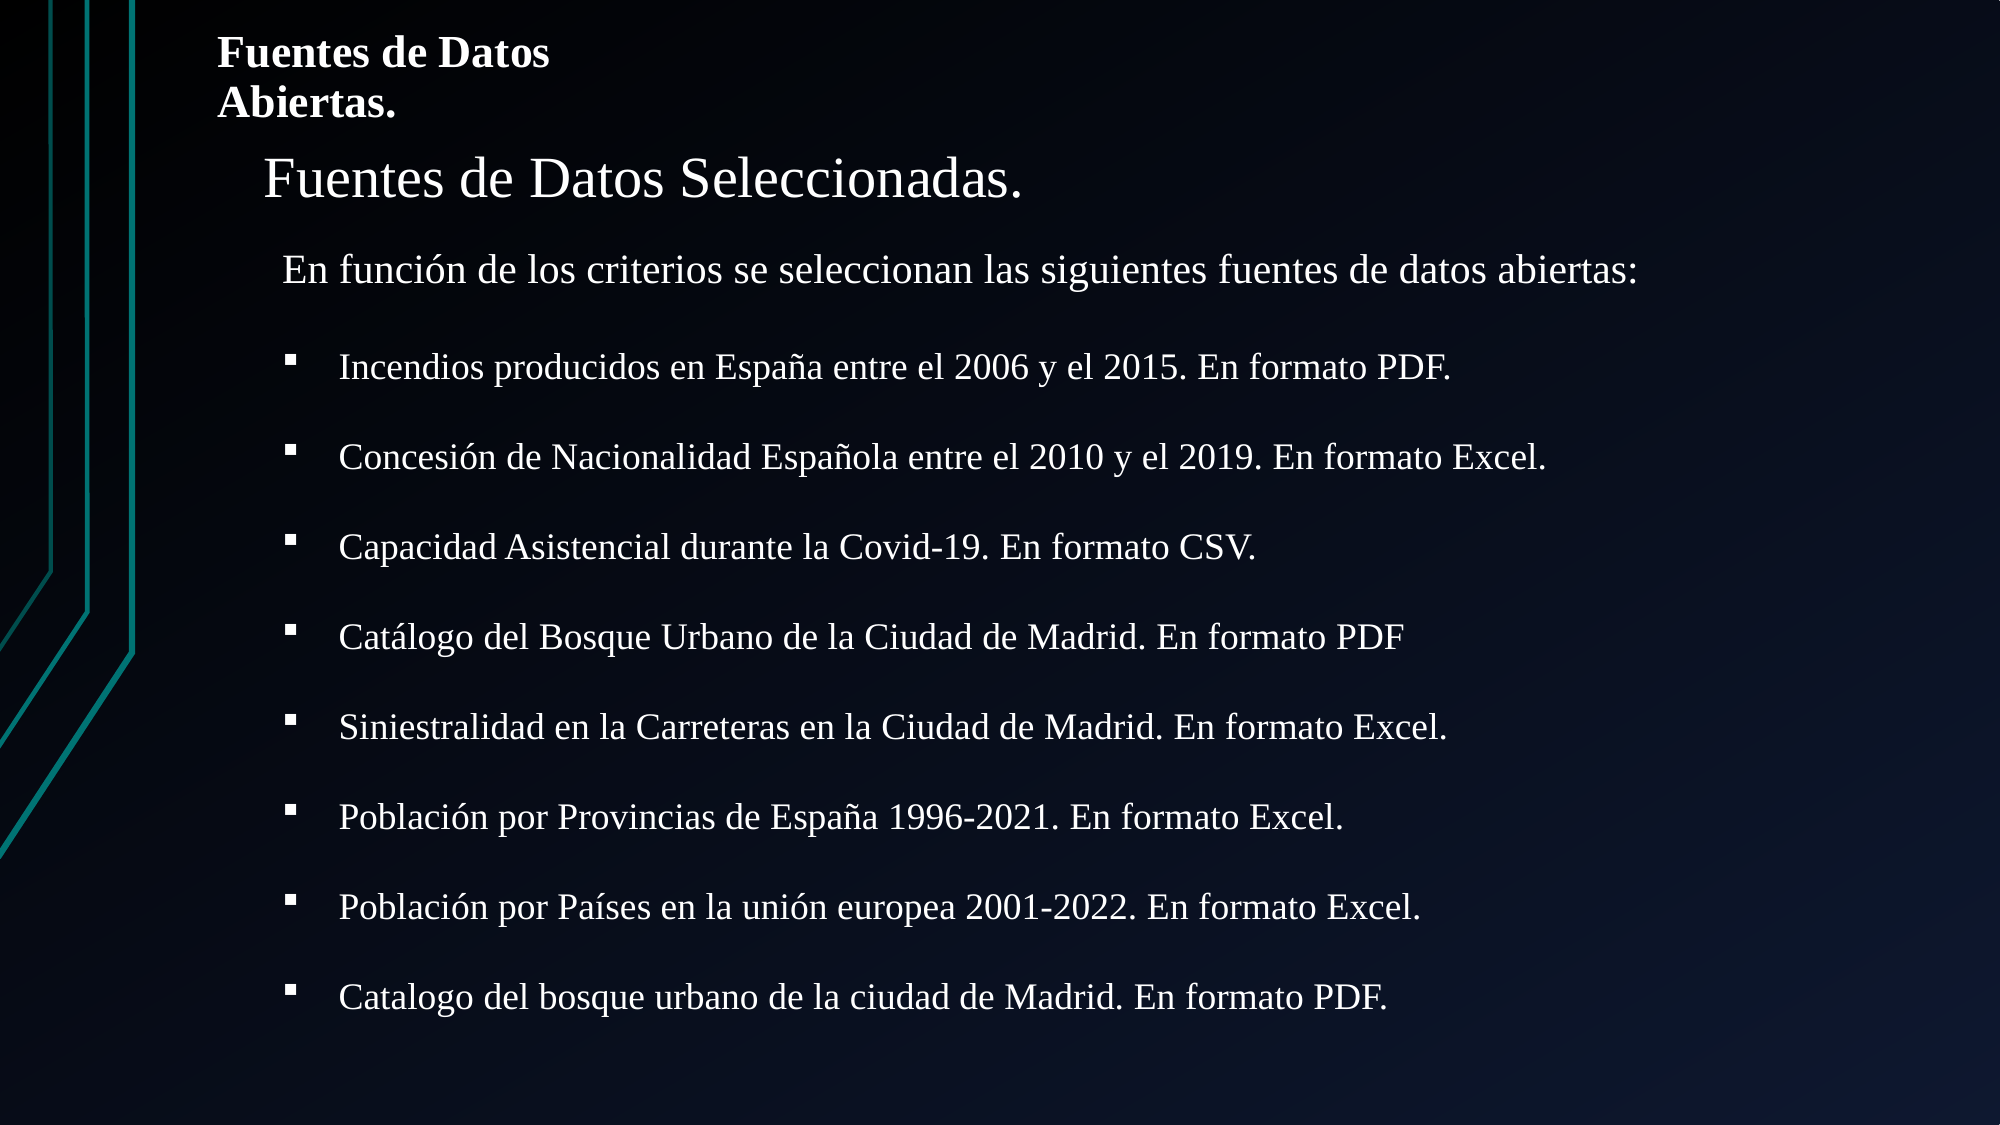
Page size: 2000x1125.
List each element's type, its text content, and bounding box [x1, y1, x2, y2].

text_box En función de los criterios se seleccionan las siguientes fuentes de datos abiertas: Incendios producidos en España entre el 2006 y el 2015. En formato PDF. Concesión de Nacionalidad Española entre el 2010 y el 2019. En formato Excel. Capacidad Asistencial durante la Covid-19. En formato CSV. Catálogo del Bosque Urbano de la Ciudad de Madrid. En formato PDF Siniestralidad en la Carreteras en la Ciudad de Madrid. En formato Excel. Población por Provincias de España 1996-2021. En formato Excel. Población por Países en la unión europea 2001-2022. En formato Excel. Catalogo del bosque urbano de la ciudad de Madrid. En formato PDF. [267, 234, 1967, 1075]
title Fuentes de Datos Abiertas. [197, 42, 729, 138]
list Fuentes de Datos Seleccionadas. [243, 137, 1154, 233]
